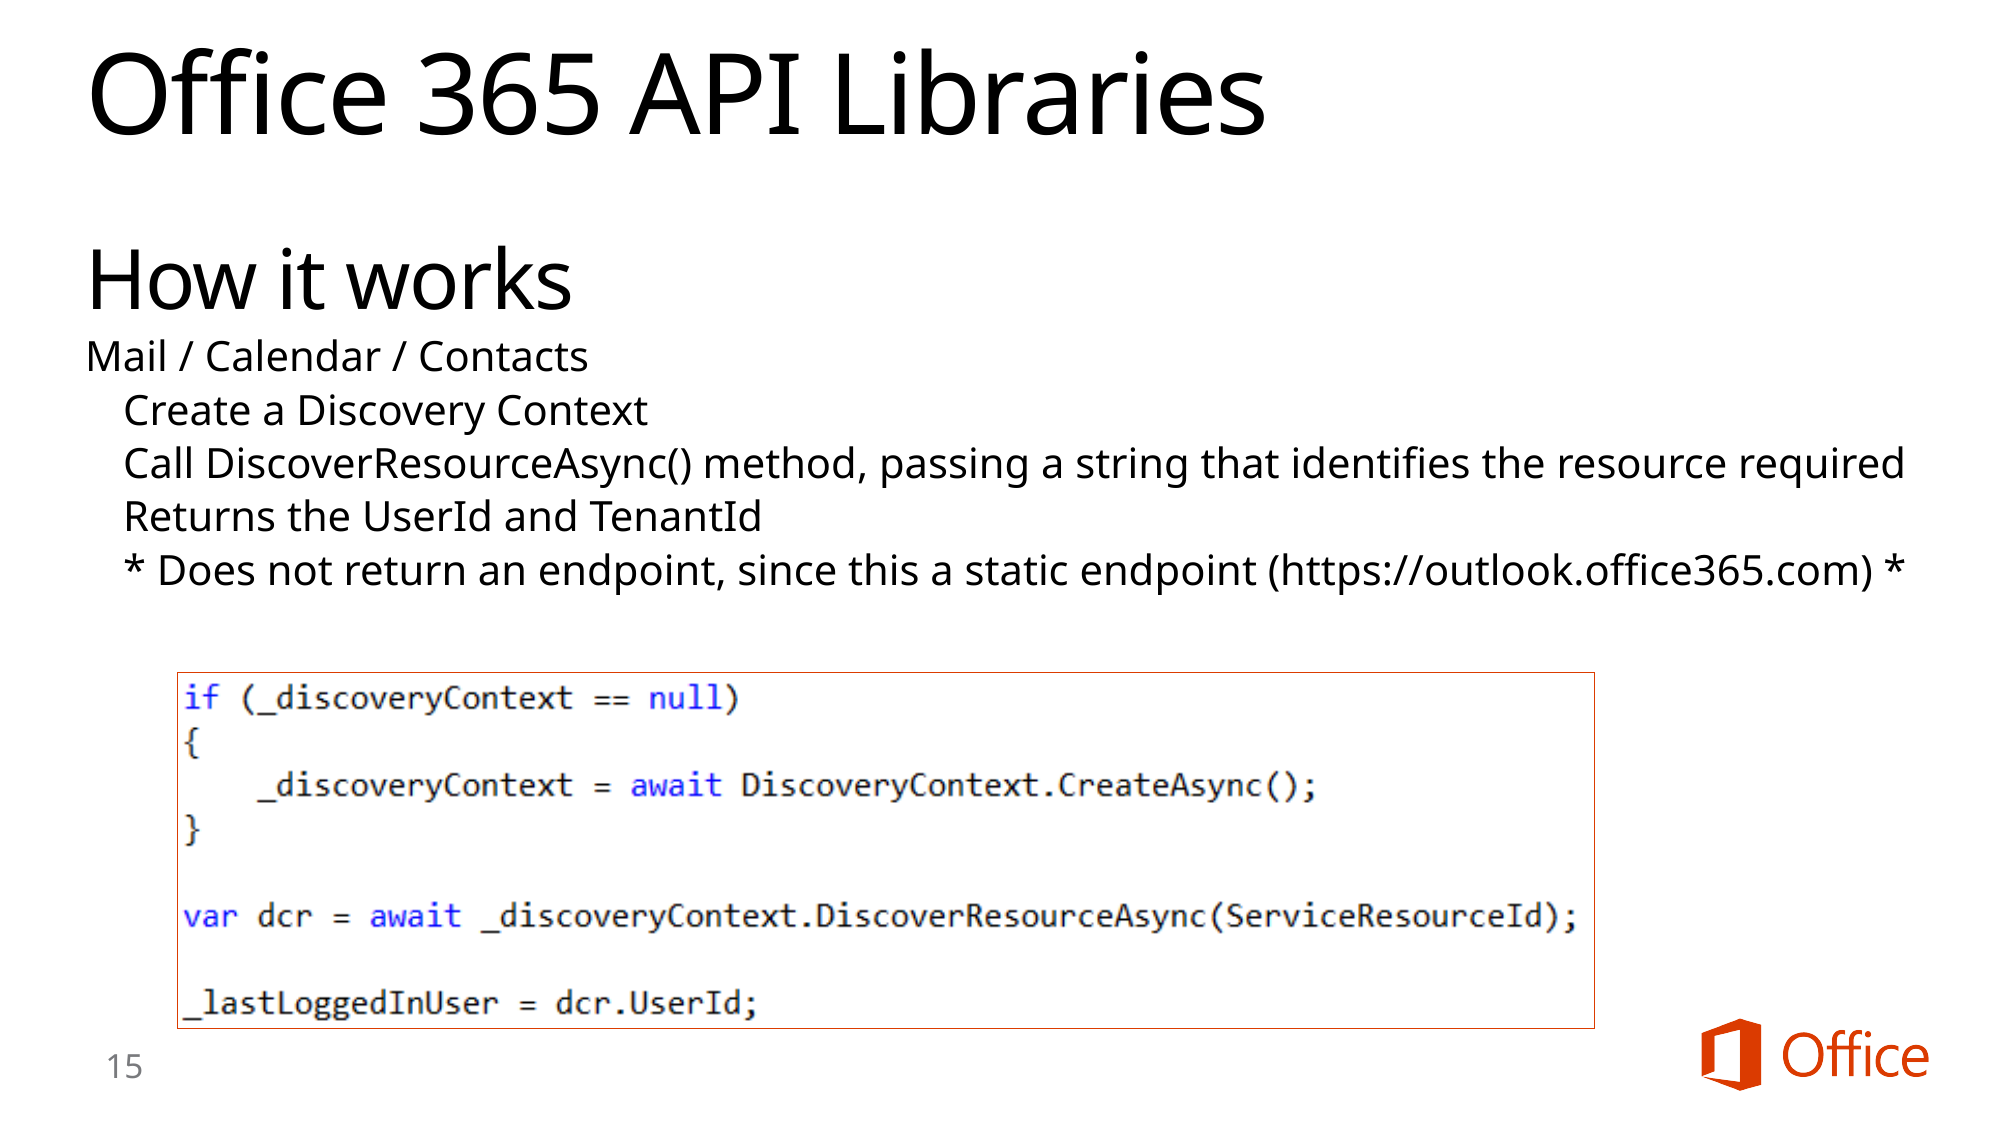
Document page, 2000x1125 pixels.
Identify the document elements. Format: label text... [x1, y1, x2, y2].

list How it works Mail / Calendar / Contacts Create a Discovery Context Call DiscoverResourceAsync() method, passing a string that identifies the resource required Returns the UserId and TenantId * Does not return an endpoint, since this a static endpoint (https://outlook.office365.com) * [85, 237, 1914, 562]
picture [1670, 987, 1960, 1122]
slide_number 15 [85, 1049, 178, 1086]
title Office 365 API Libraries [85, 37, 1914, 161]
picture [177, 672, 1596, 1030]
